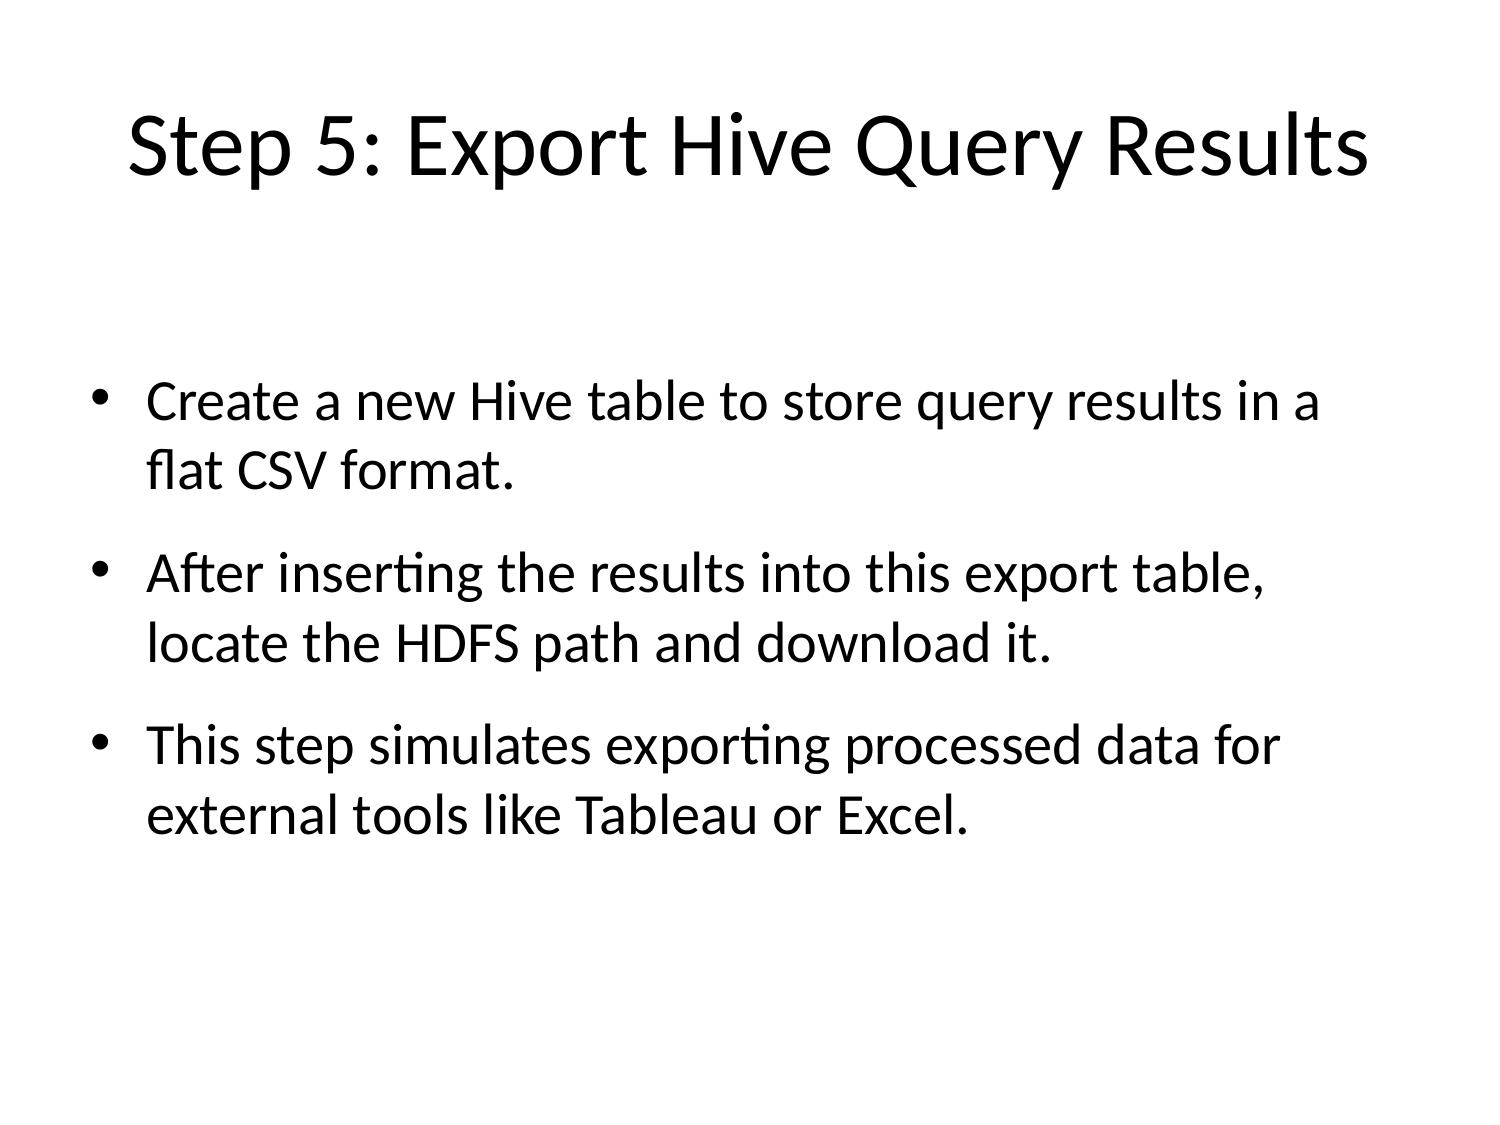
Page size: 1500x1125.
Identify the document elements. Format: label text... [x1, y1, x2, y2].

list Create a new Hive table to store query results in a flat CSV format. After inserting the results into this export table, locate the HDFS path and download it. This step simulates exporting processed data for external tools like Tableau or Excel. [75, 262, 1425, 1005]
title Step 5: Export Hive Query Results [75, 45, 1425, 233]
